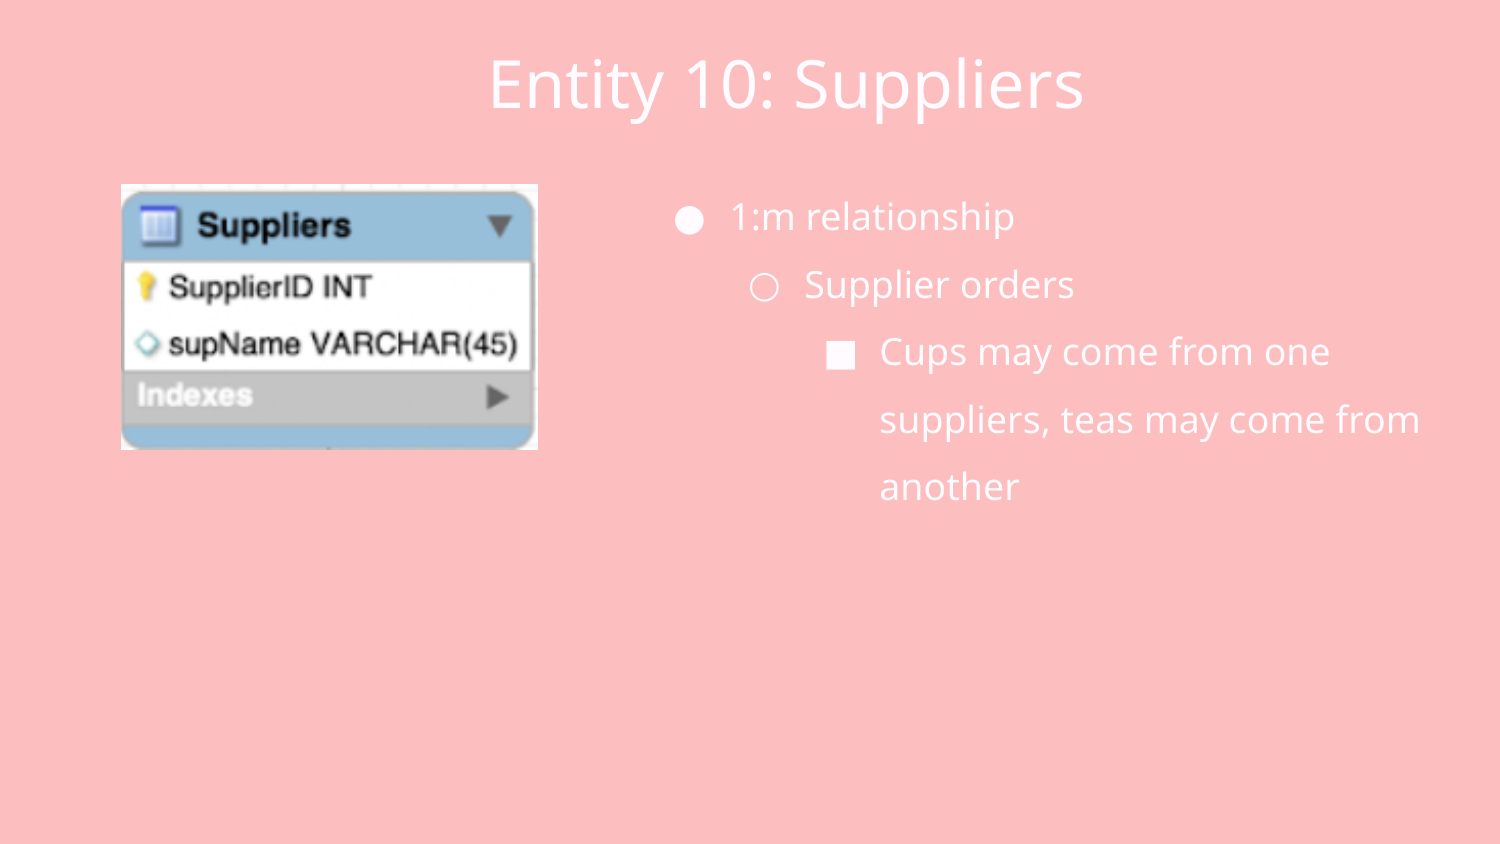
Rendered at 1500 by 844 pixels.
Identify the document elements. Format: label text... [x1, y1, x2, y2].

text_box Entity 10: Suppliers [63, 26, 1470, 158]
text_box 1:m relationship Supplier orders Cups may come from one suppliers, teas may come from another [639, 155, 1470, 803]
picture [121, 184, 538, 450]
